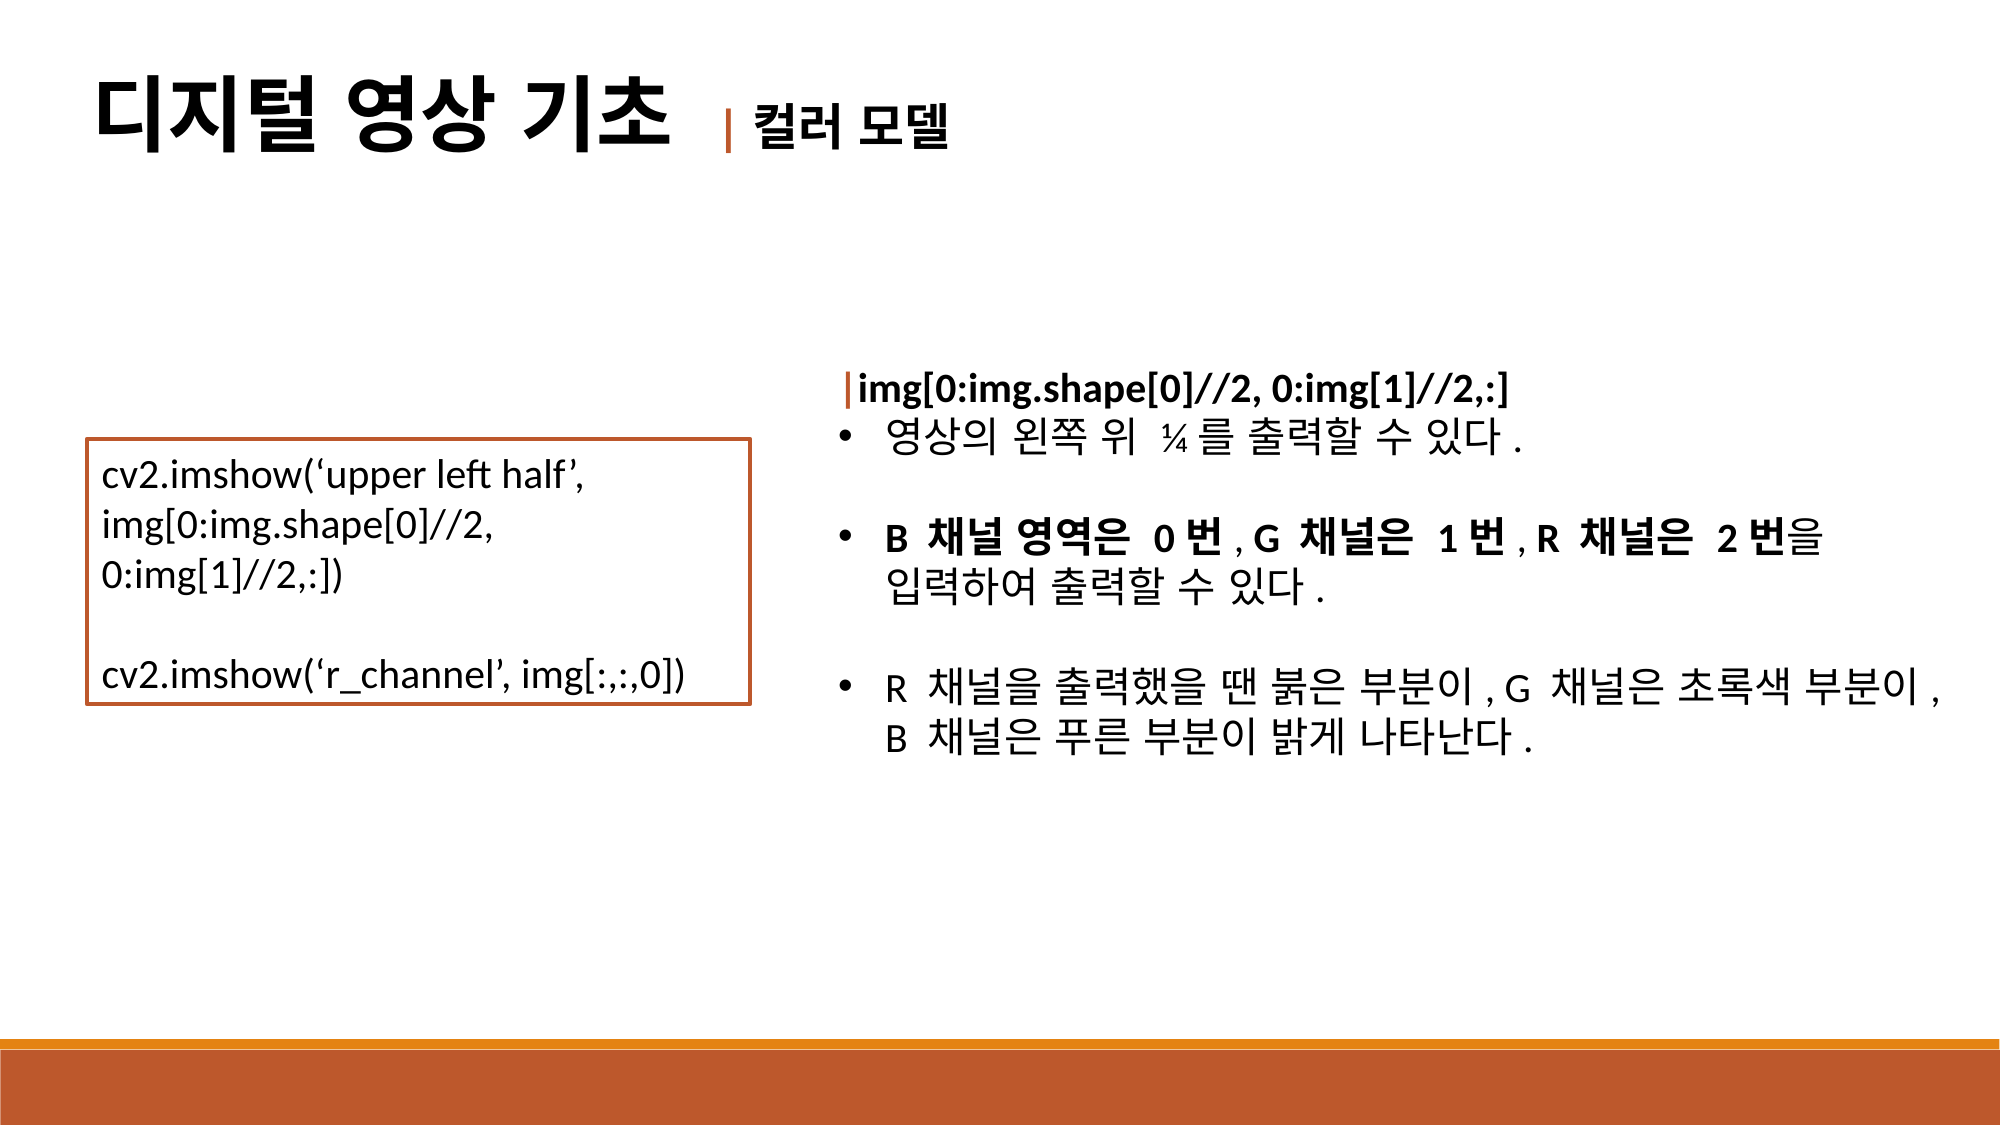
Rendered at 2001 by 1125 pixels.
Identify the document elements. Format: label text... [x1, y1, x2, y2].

text_box cv2.imshow(‘upper left half’, img[0:img.shape[0]//2, 0:img[1]//2,:]) cv2.imshow(‘r_channel’, img[:,:,0]) [86, 439, 750, 704]
text_box 디지털 영상 기초 |컬러 모델 [76, 54, 966, 170]
text_box |img[0:img.shape[0]//2, 0:img[1]//2,:] 영상의 왼쪽 위 ¼를 출력할 수 있다. B 채널 영역은 0번, G 채널은 1번, R 채널은 2번을 입력하여 출력할 수 있다. R 채널을 출력했을 땐 붉은 부분이, G 채널은 초록색 부분이, B 채널은 푸른 부분이 밝게 나타난다. [823, 352, 1959, 768]
